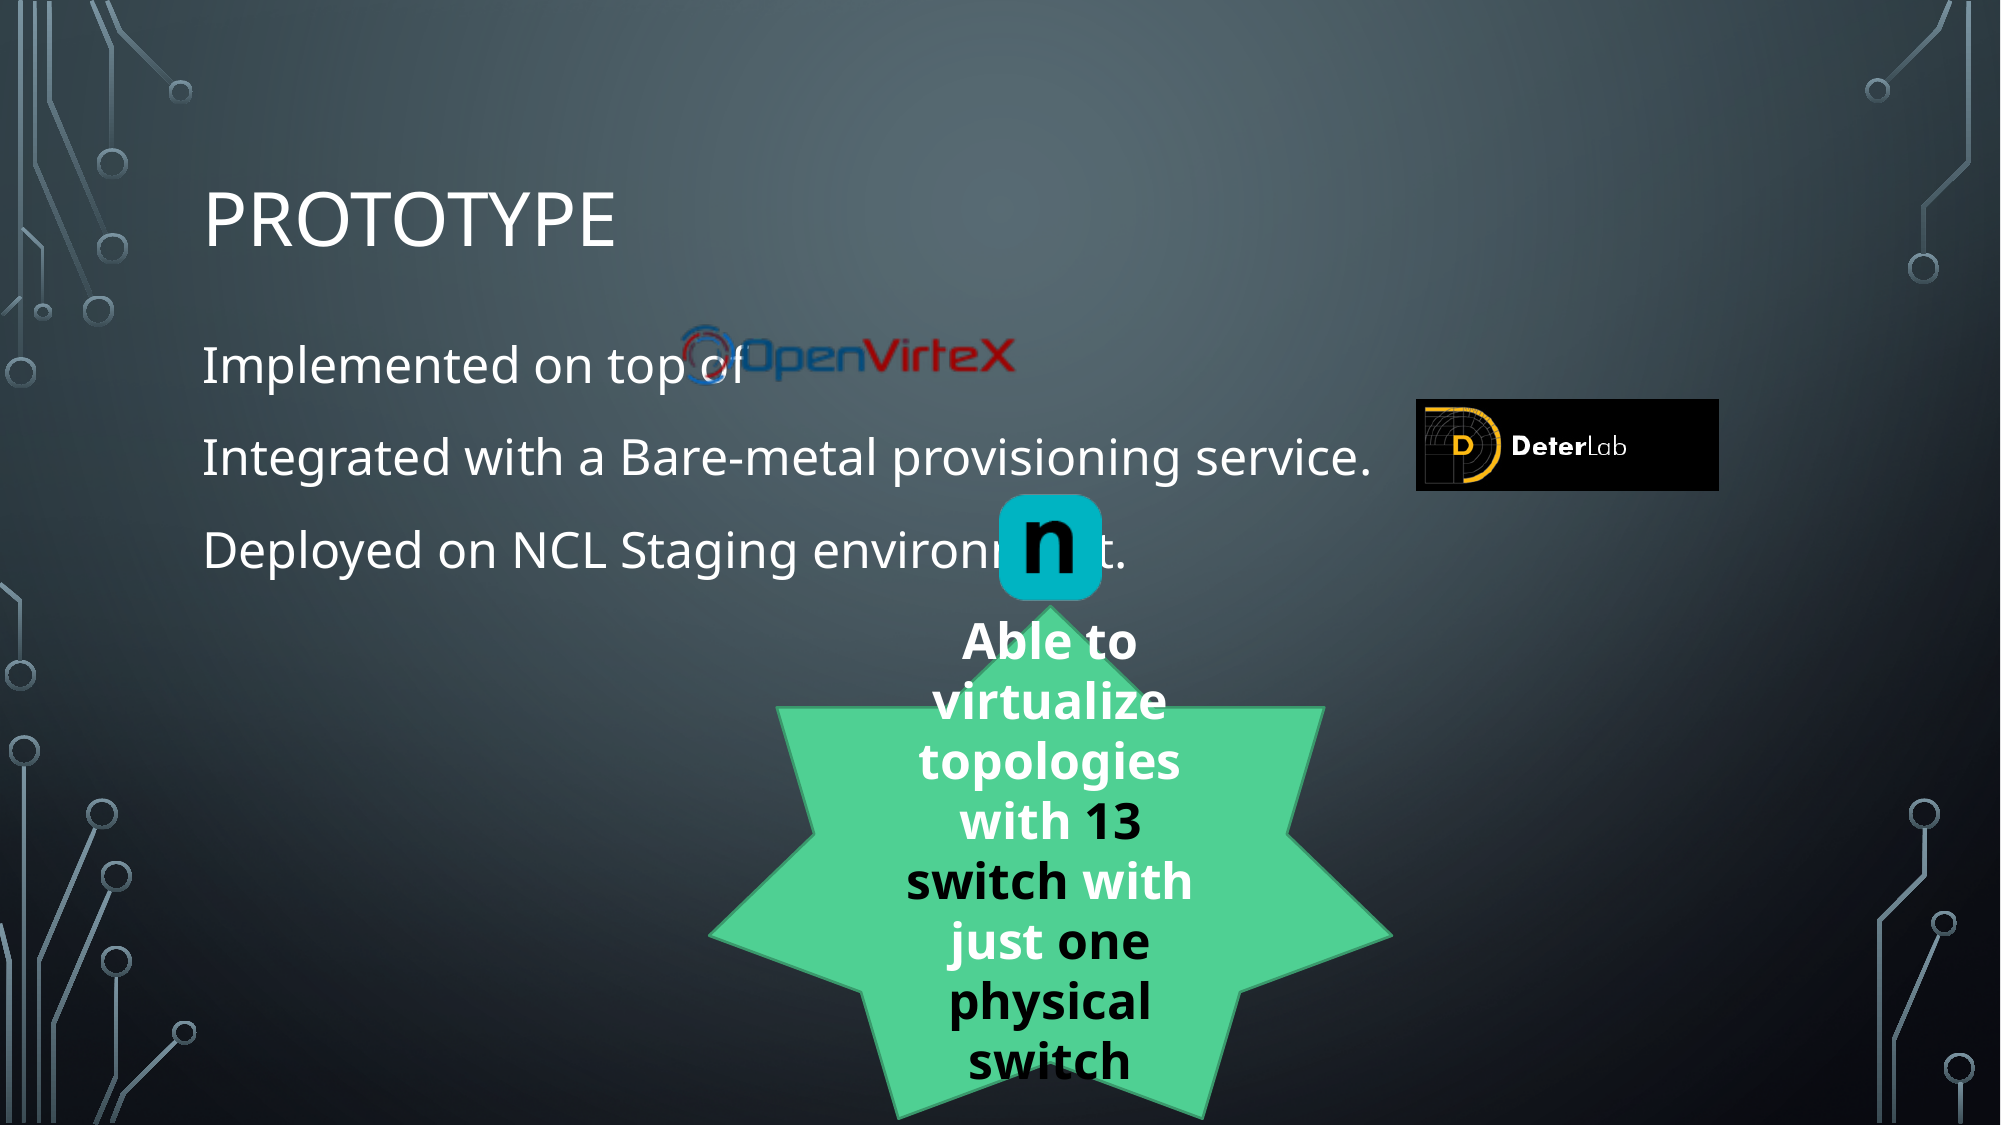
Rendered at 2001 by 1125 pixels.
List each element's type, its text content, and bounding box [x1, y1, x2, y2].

picture [1415, 399, 1719, 492]
text_box Able to virtualize topologies with 13 switch with just one physical switch [707, 604, 1394, 1120]
picture [647, 307, 1051, 401]
title Prototype [187, 101, 1813, 313]
list Implemented on top of Integrated with a Bare-metal provisioning service. Deployed on NCL Staging environment. [187, 313, 1813, 895]
picture [999, 490, 1102, 603]
